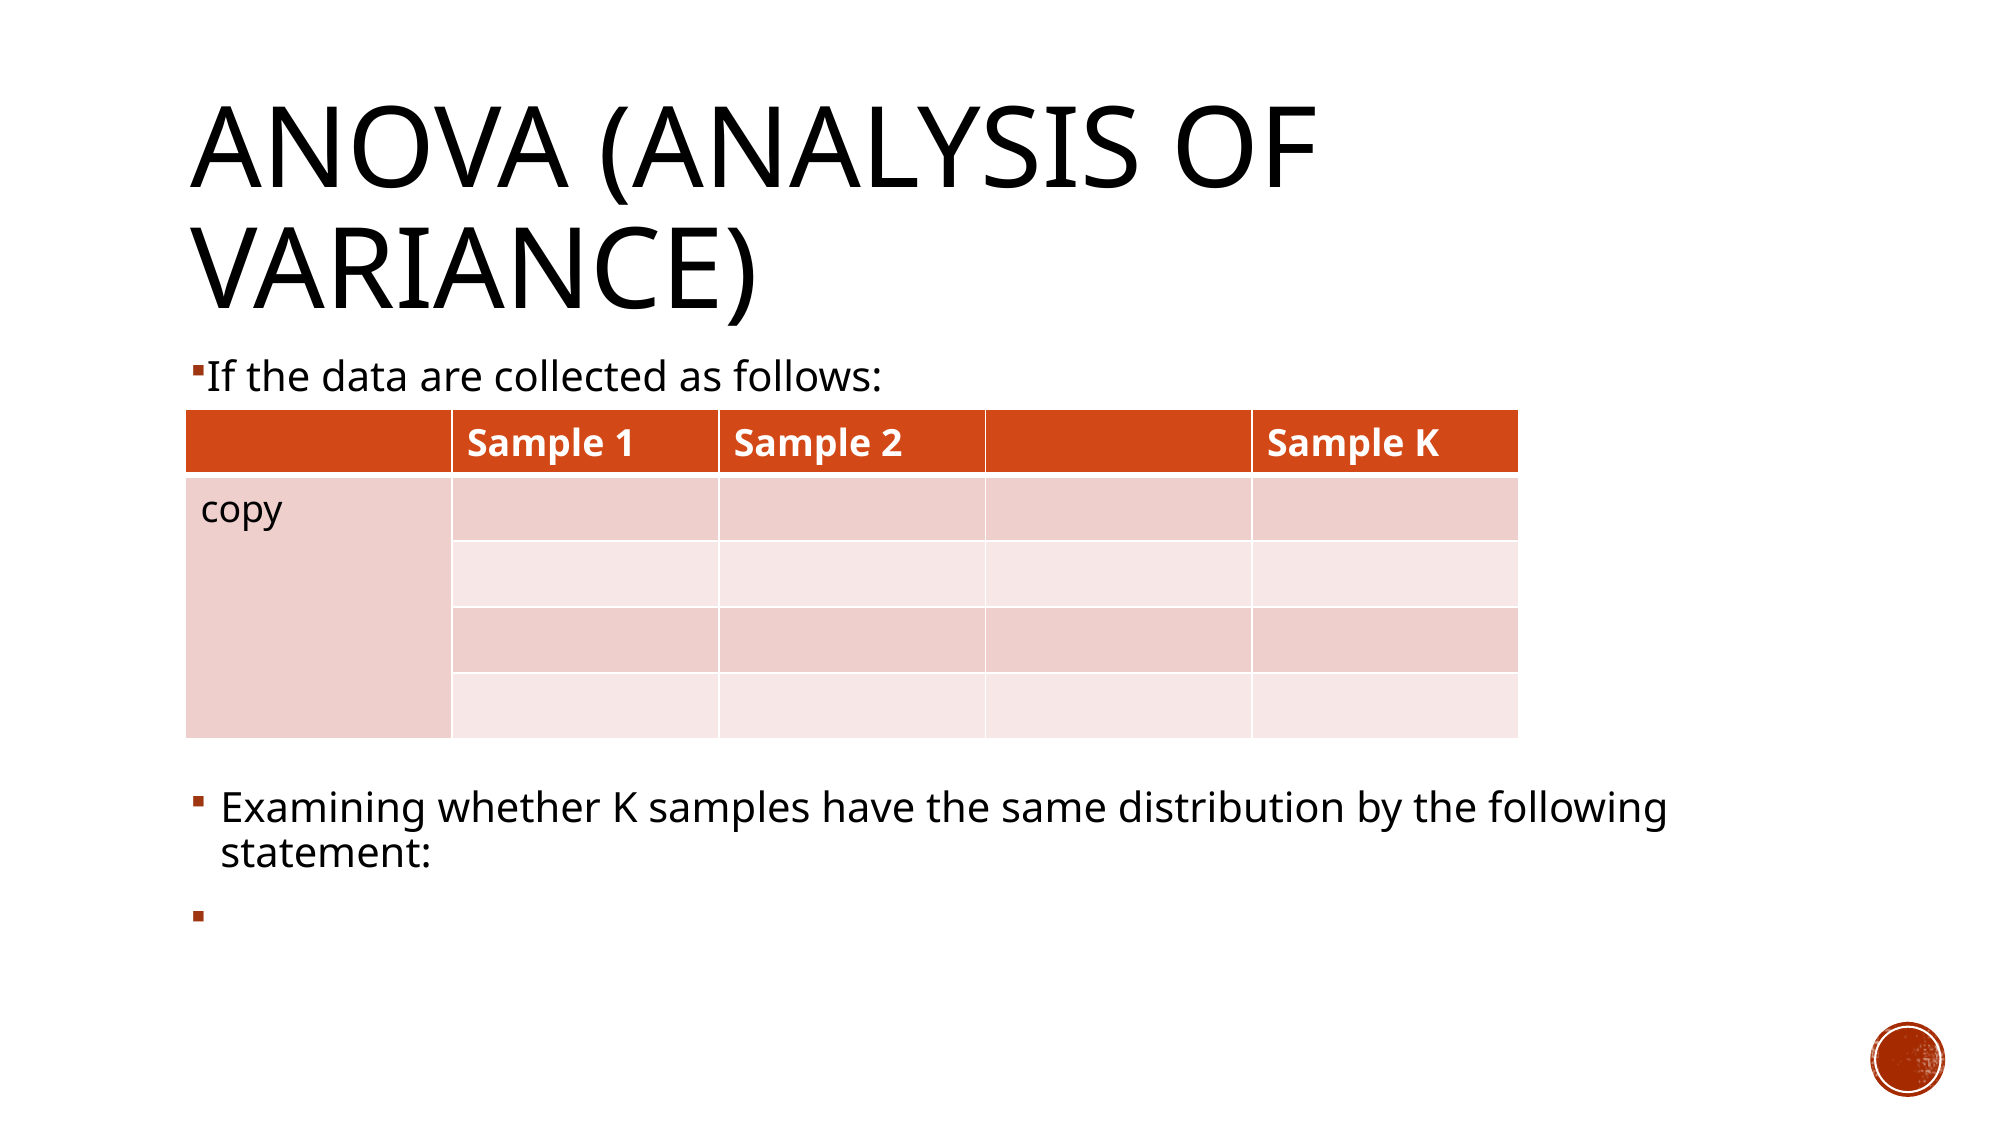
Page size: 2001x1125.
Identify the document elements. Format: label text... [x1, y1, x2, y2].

title ANOVA (analysis of variance) [175, 79, 1826, 344]
